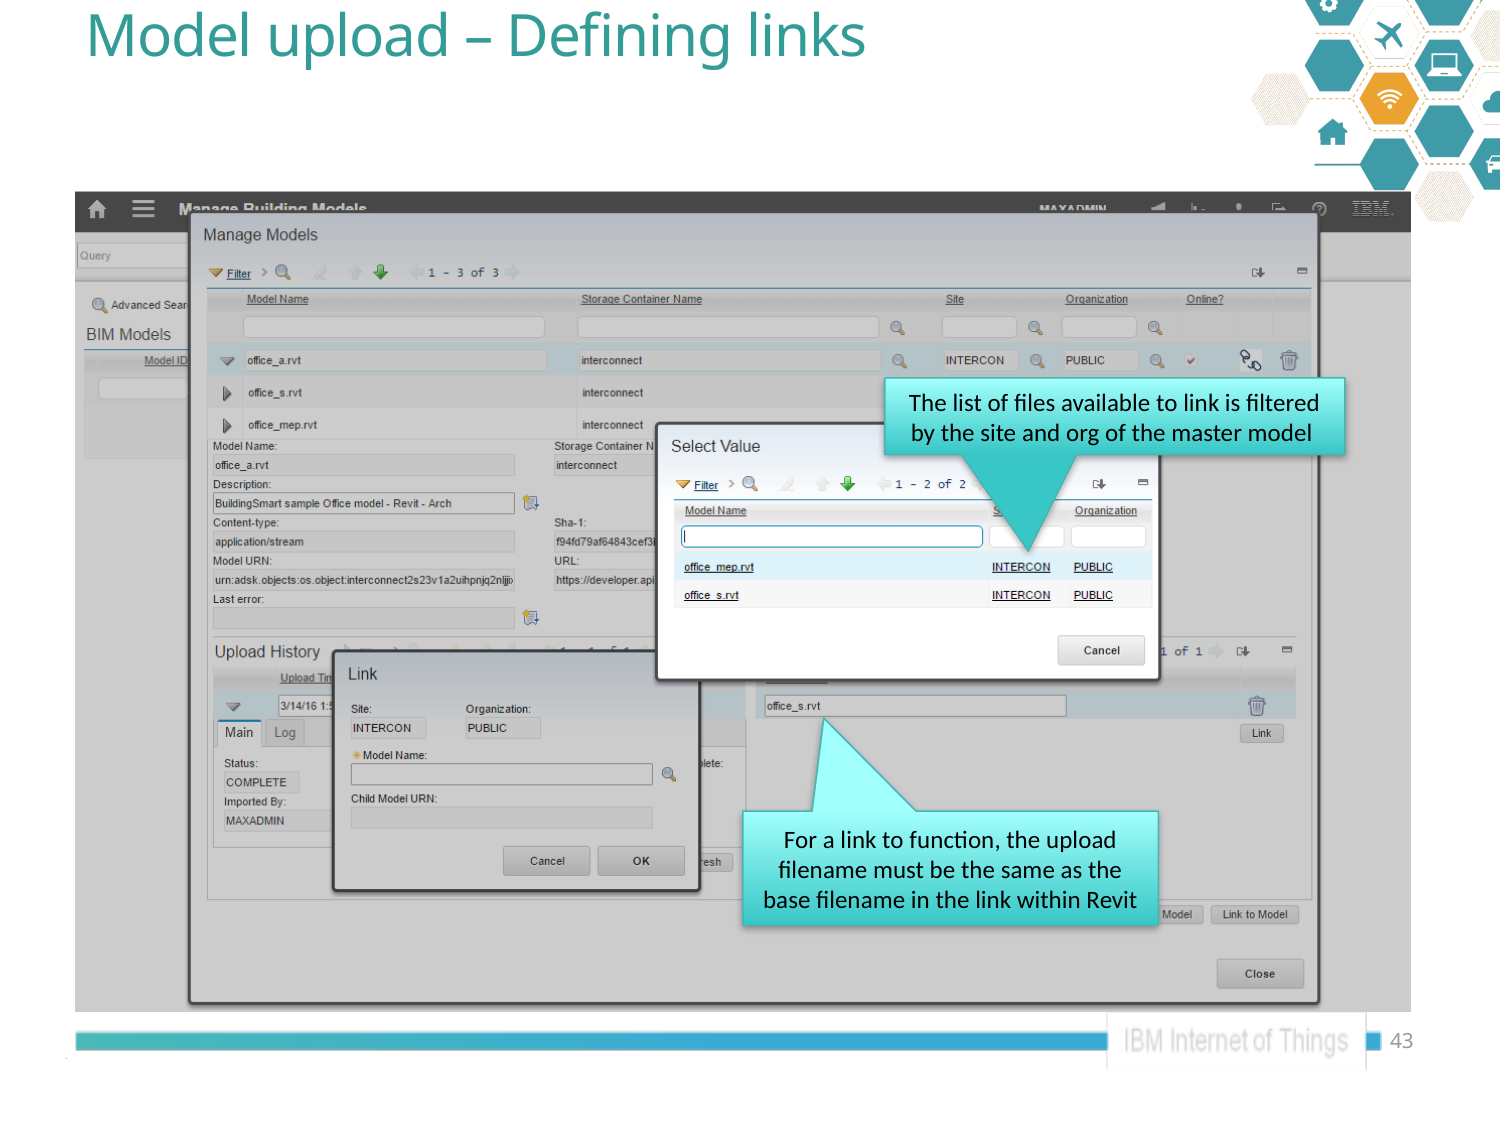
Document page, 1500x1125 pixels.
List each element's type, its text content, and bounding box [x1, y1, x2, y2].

slide_number 43 [1349, 1011, 1425, 1072]
picture [74, 0, 1500, 1072]
title Model upload – Defining links [75, 1, 1239, 77]
